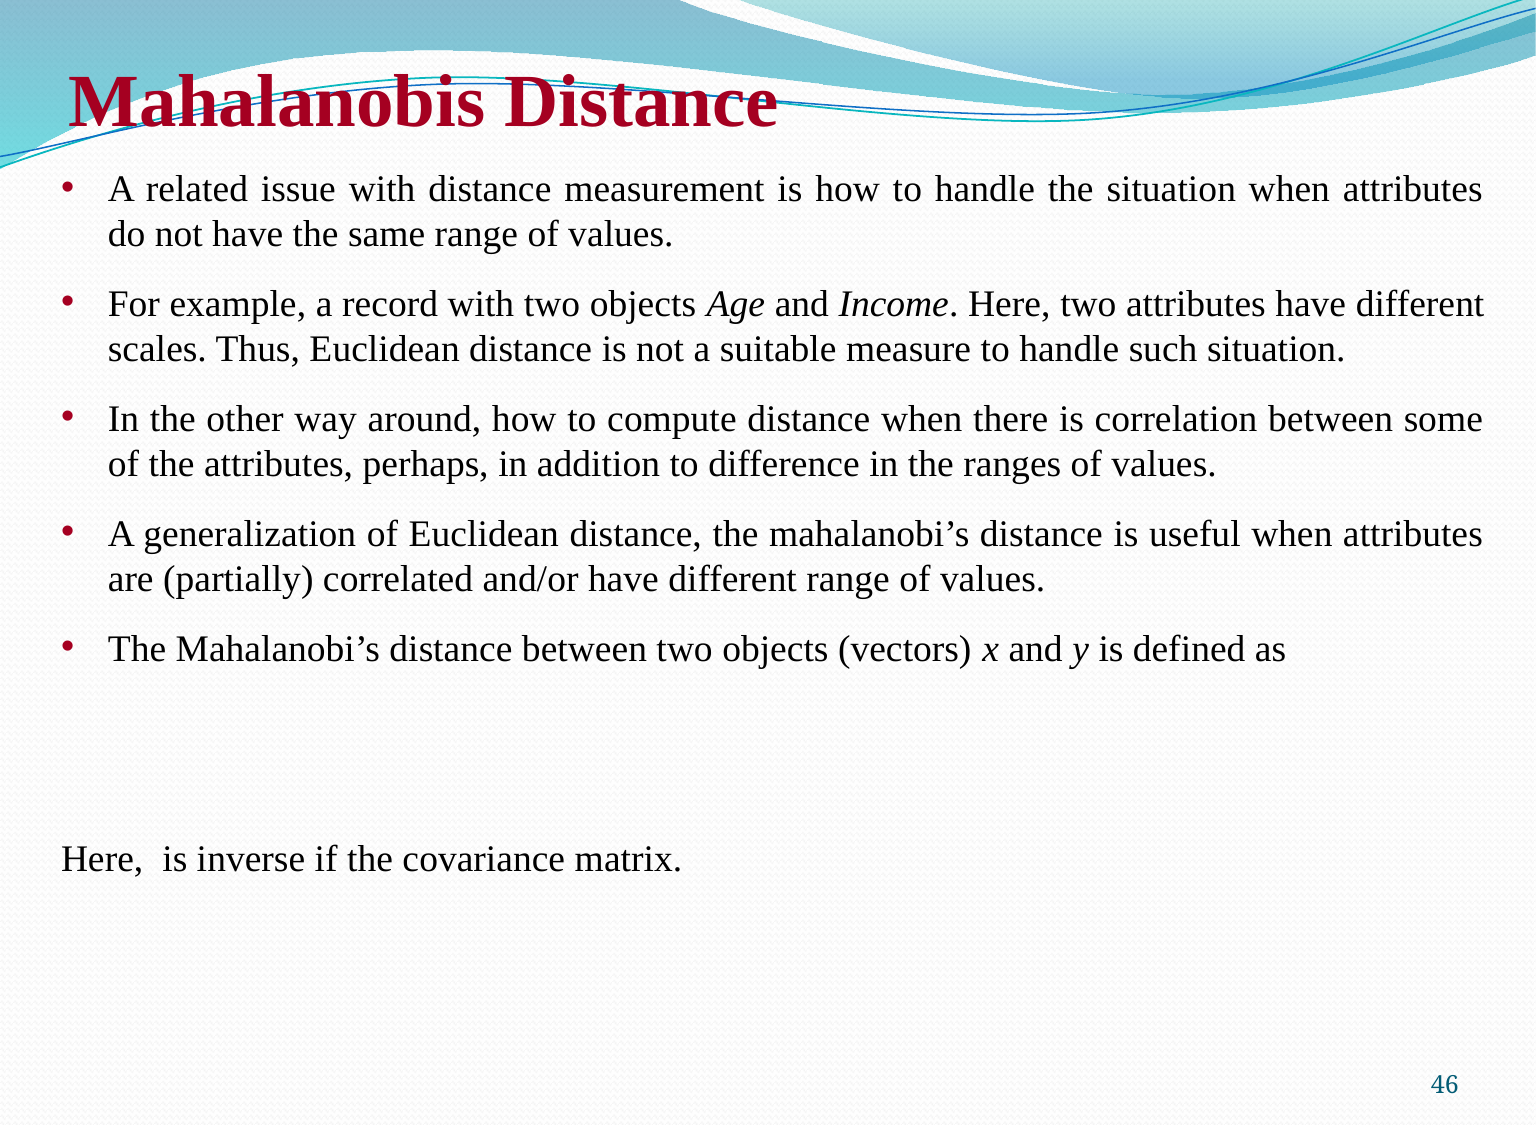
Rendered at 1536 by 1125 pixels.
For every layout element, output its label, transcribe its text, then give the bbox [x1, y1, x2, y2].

title Mahalanobis Distance [68, 28, 1451, 142]
slide_number 46 [1330, 1042, 1459, 1103]
